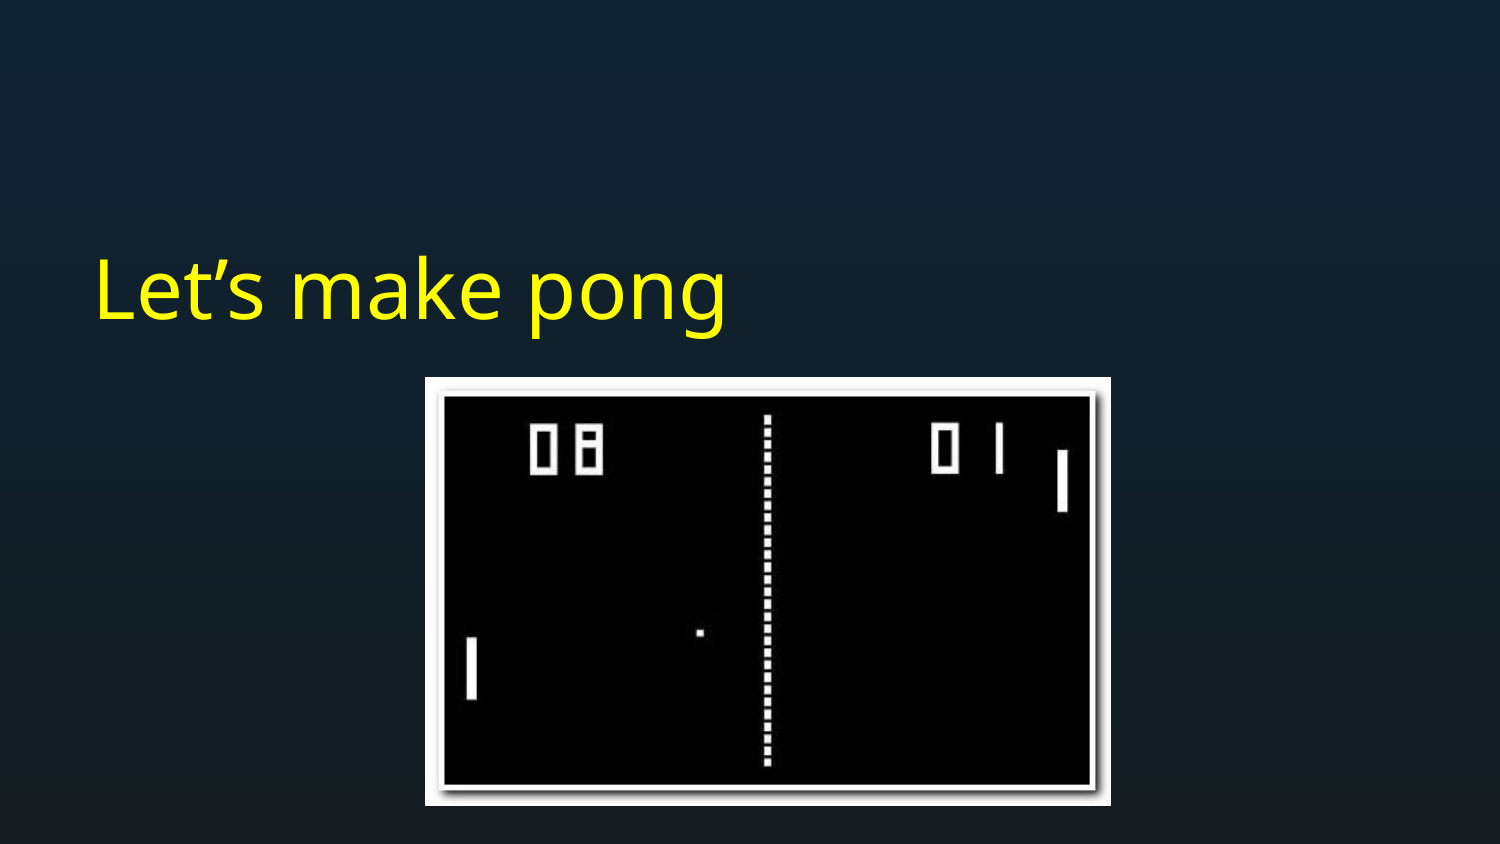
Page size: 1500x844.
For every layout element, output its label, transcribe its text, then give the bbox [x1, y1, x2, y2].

title Let’s make pong [77, 0, 1458, 351]
picture [424, 377, 1111, 806]
